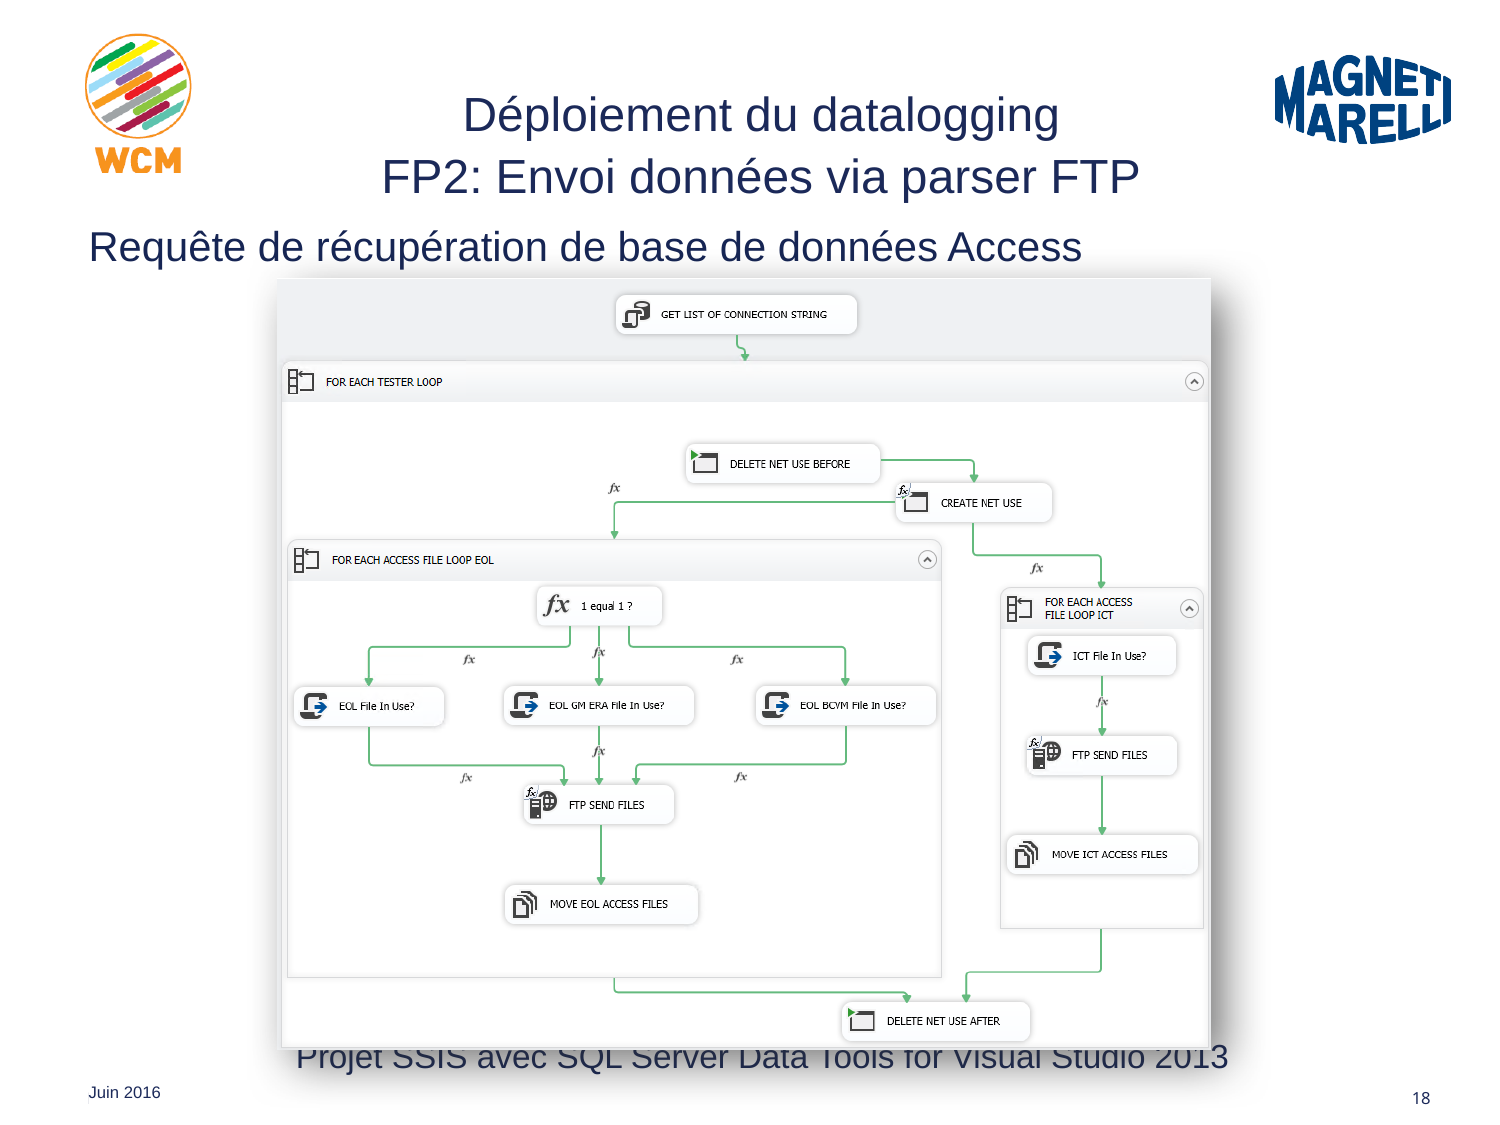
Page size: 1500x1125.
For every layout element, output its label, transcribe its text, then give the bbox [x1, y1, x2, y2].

slide_number 18 [1396, 1079, 1463, 1118]
title Déploiement du datalogging FP2: Envoi données via parser FTP [289, 78, 1235, 220]
list Requête de récupération de base de données Access Projet SSIS avec SQL Server Data Tools for Visual Studio 2013 [88, 219, 1438, 1013]
picture [1275, 11, 1451, 188]
footer Juin 2016 [88, 1082, 183, 1115]
picture [277, 278, 1211, 1050]
picture [53, 31, 231, 173]
